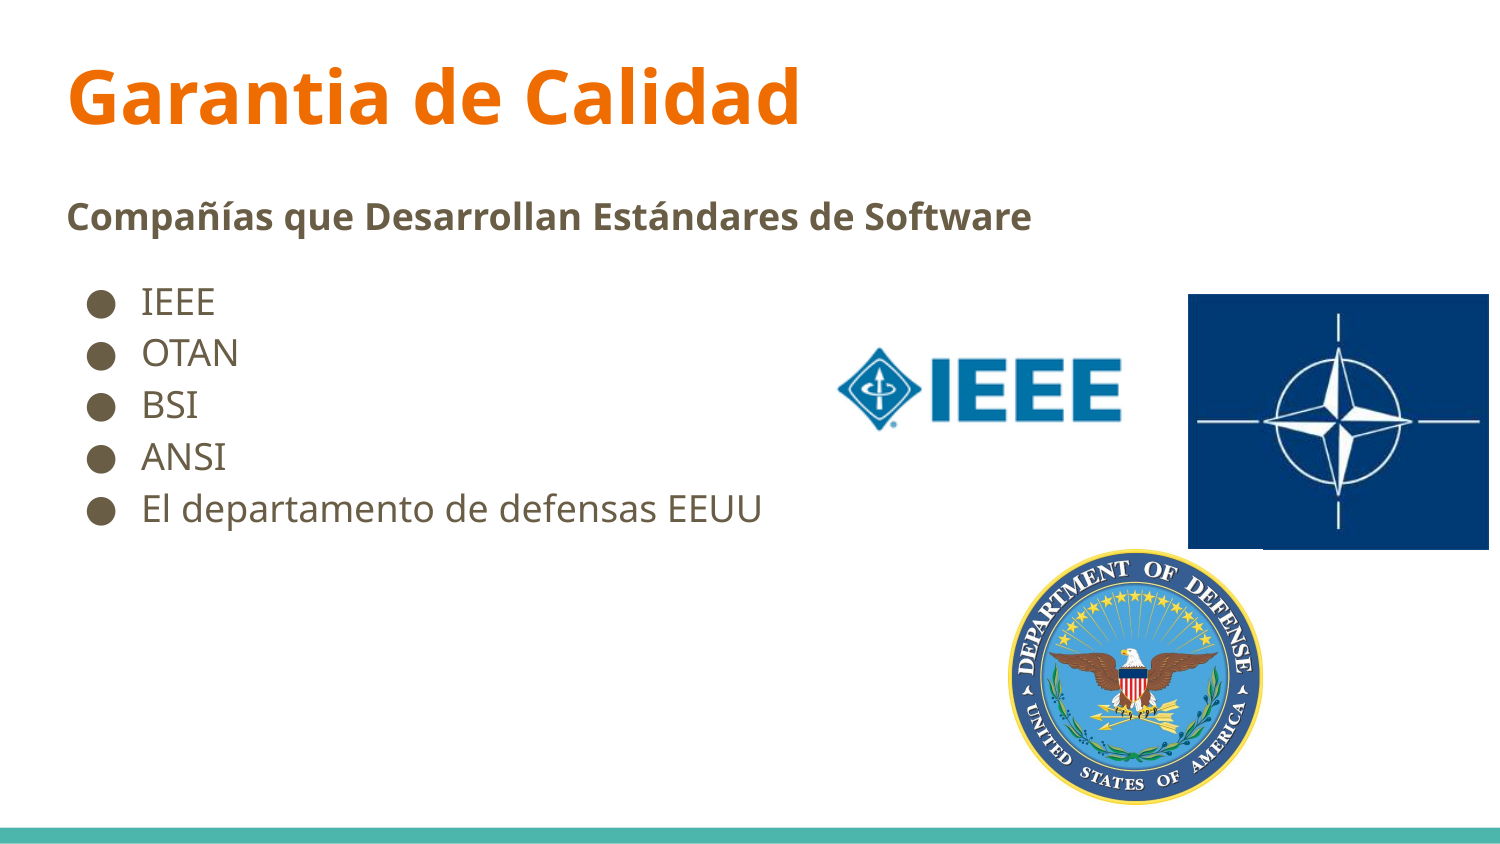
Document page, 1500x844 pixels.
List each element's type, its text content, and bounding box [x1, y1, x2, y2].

list Compañías que Desarrollan Estándares de Software IEEE OTAN BSI ANSI El departamento de defensas EEUU [51, 170, 1449, 732]
title Garantia de Calidad [51, 34, 1449, 129]
picture [1007, 294, 1489, 805]
picture [823, 232, 1137, 546]
